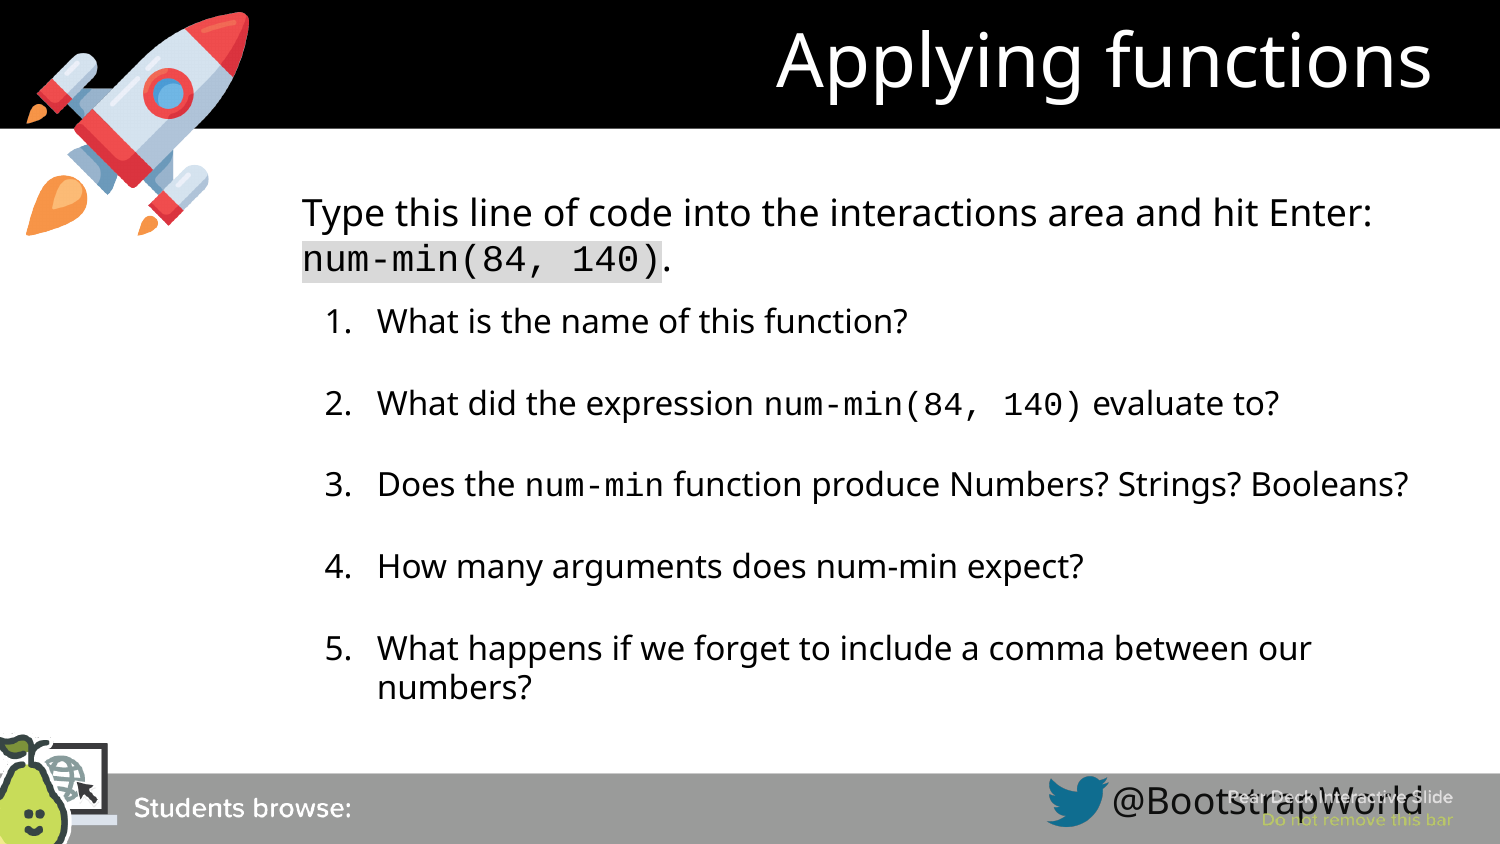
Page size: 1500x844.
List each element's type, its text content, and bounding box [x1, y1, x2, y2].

title Applying functions [286, 0, 1449, 92]
picture [26, 12, 249, 236]
picture [0, 726, 1500, 844]
list Type this line of code into the interactions area and hit Enter: num-min(84, 140). What is the name of this function? What did the expression num-min(84, 140) evaluate to? Does the num-min function produce Numbers? Strings? Booleans? How many arguments does num-min expect? What happens if we forget to include a comma between our numbers? [286, 174, 1484, 724]
